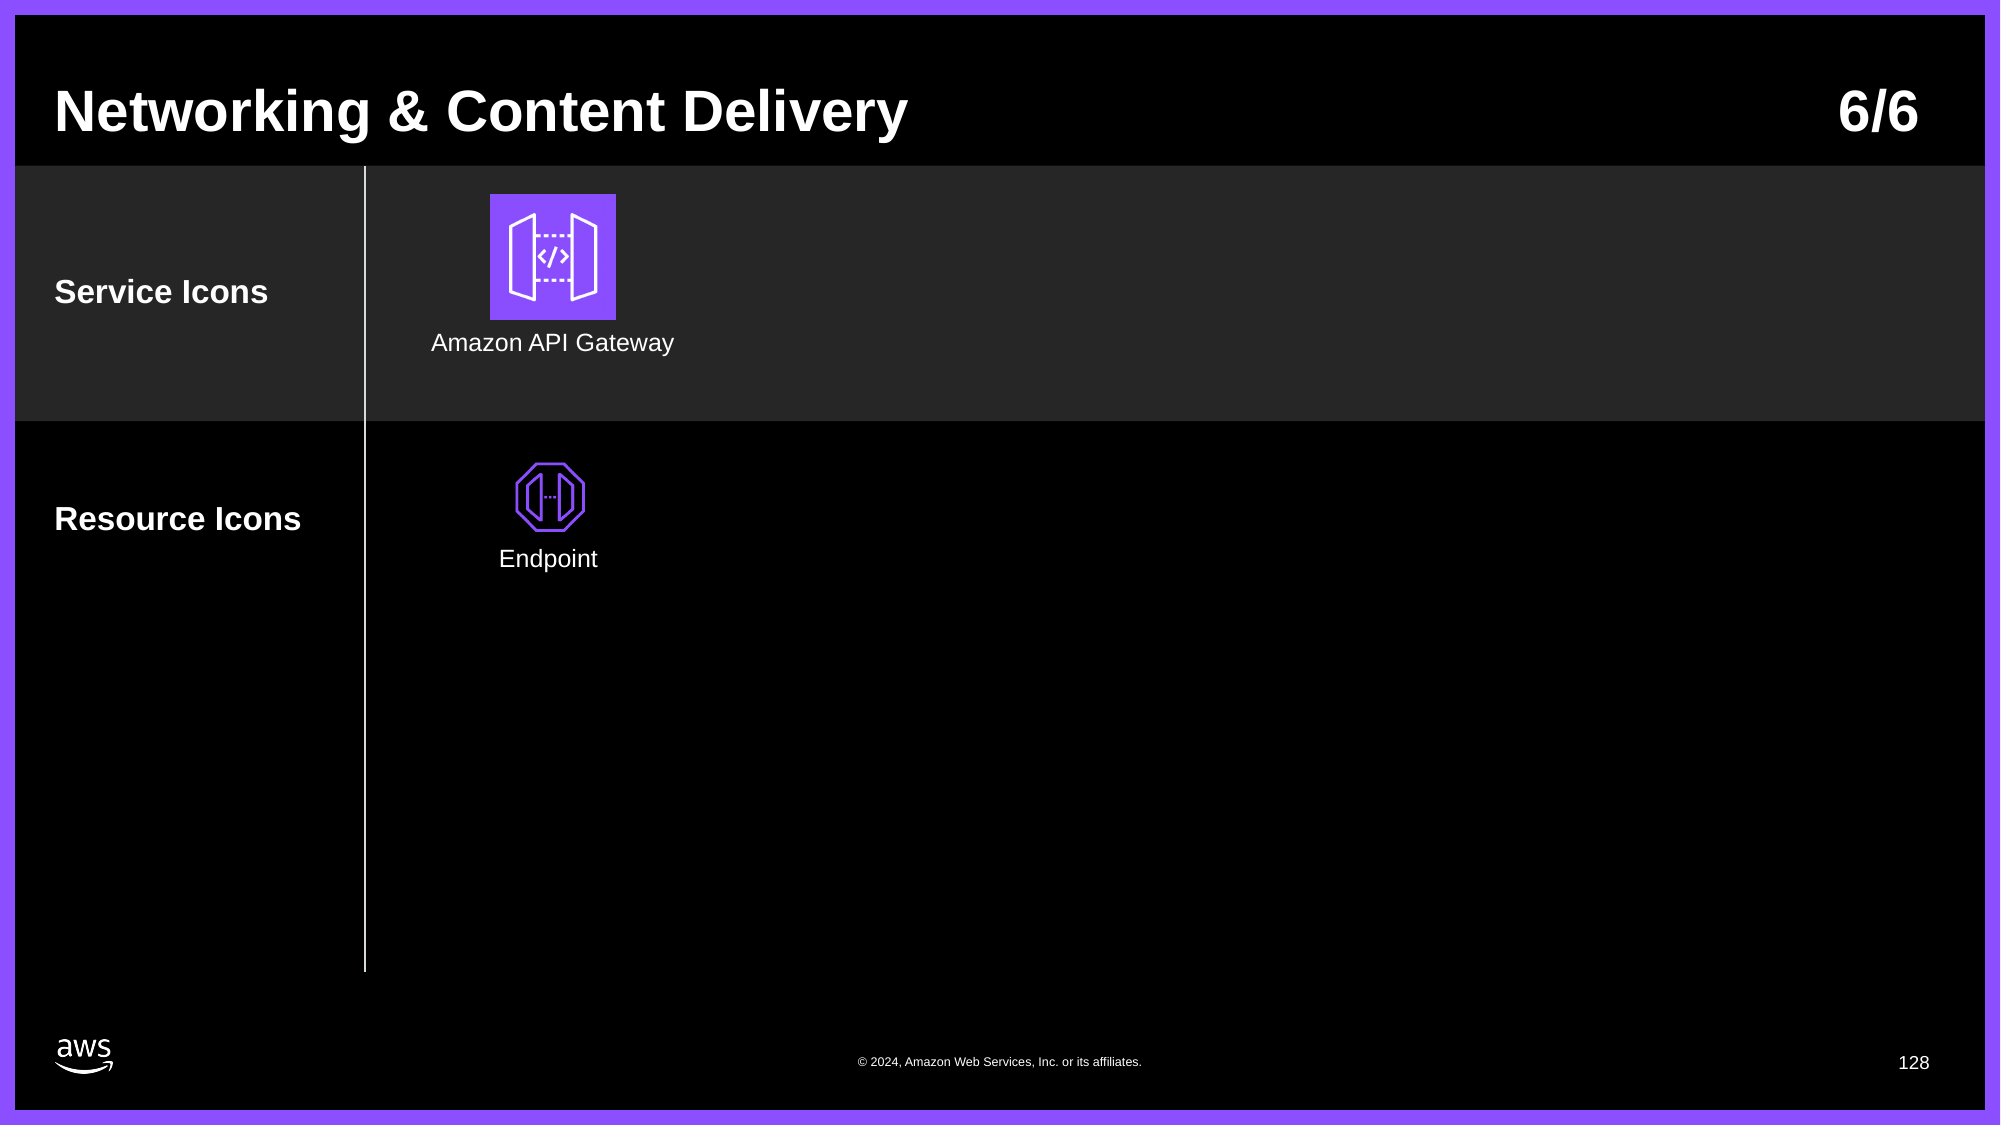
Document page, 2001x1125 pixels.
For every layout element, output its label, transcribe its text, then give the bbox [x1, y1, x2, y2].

slide_number 128 [1494, 1031, 1945, 1092]
picture [490, 194, 616, 320]
text_box Endpoint [428, 534, 669, 580]
title Networking & Content Delivery 6/6 [39, 59, 1945, 166]
text_box Amazon API Gateway [369, 319, 737, 364]
picture [55, 1039, 113, 1074]
footer © 2024, Amazon Web Services, Inc. or its affiliates. [662, 1031, 1338, 1092]
picture [512, 459, 588, 535]
